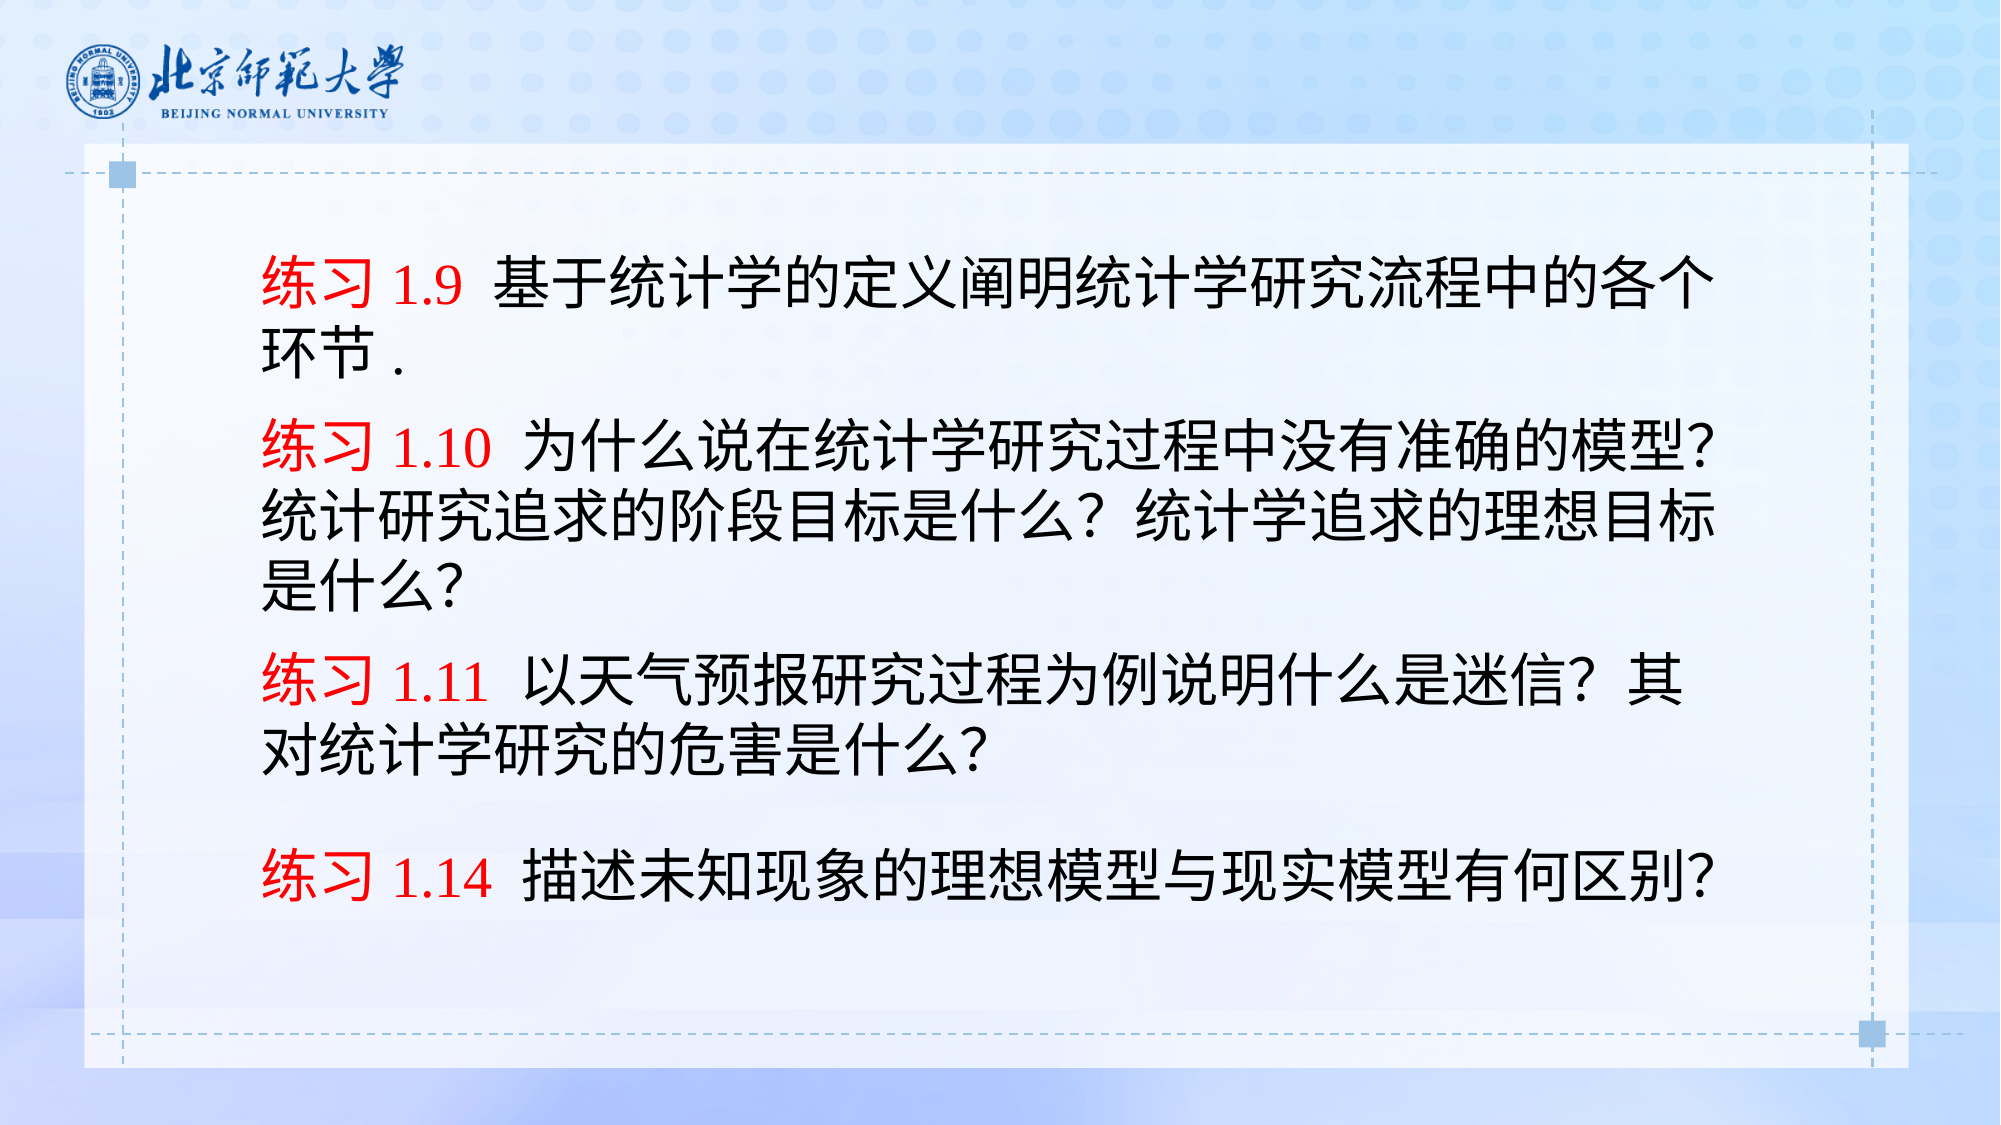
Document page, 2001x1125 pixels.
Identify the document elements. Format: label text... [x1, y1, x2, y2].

picture [0, 0, 2000, 1125]
text_box 练习1.9 基于统计学的定义阐明统计学研究流程中的各个环节. [245, 238, 1754, 394]
text_box 练习1.11 以天气预报研究过程为例说明什么是迷信？其对统计学研究的危害是什么？ [245, 635, 1754, 791]
text_box 练习1.14 描述未知现象的理想模型与现实模型有何区别？ [245, 831, 1754, 917]
text_box 练习1.10 为什么说在统计学研究过程中没有准确的模型？统计研究追求的阶段目标是什么？统计学追求的理想目标是什么？ [245, 401, 1754, 627]
